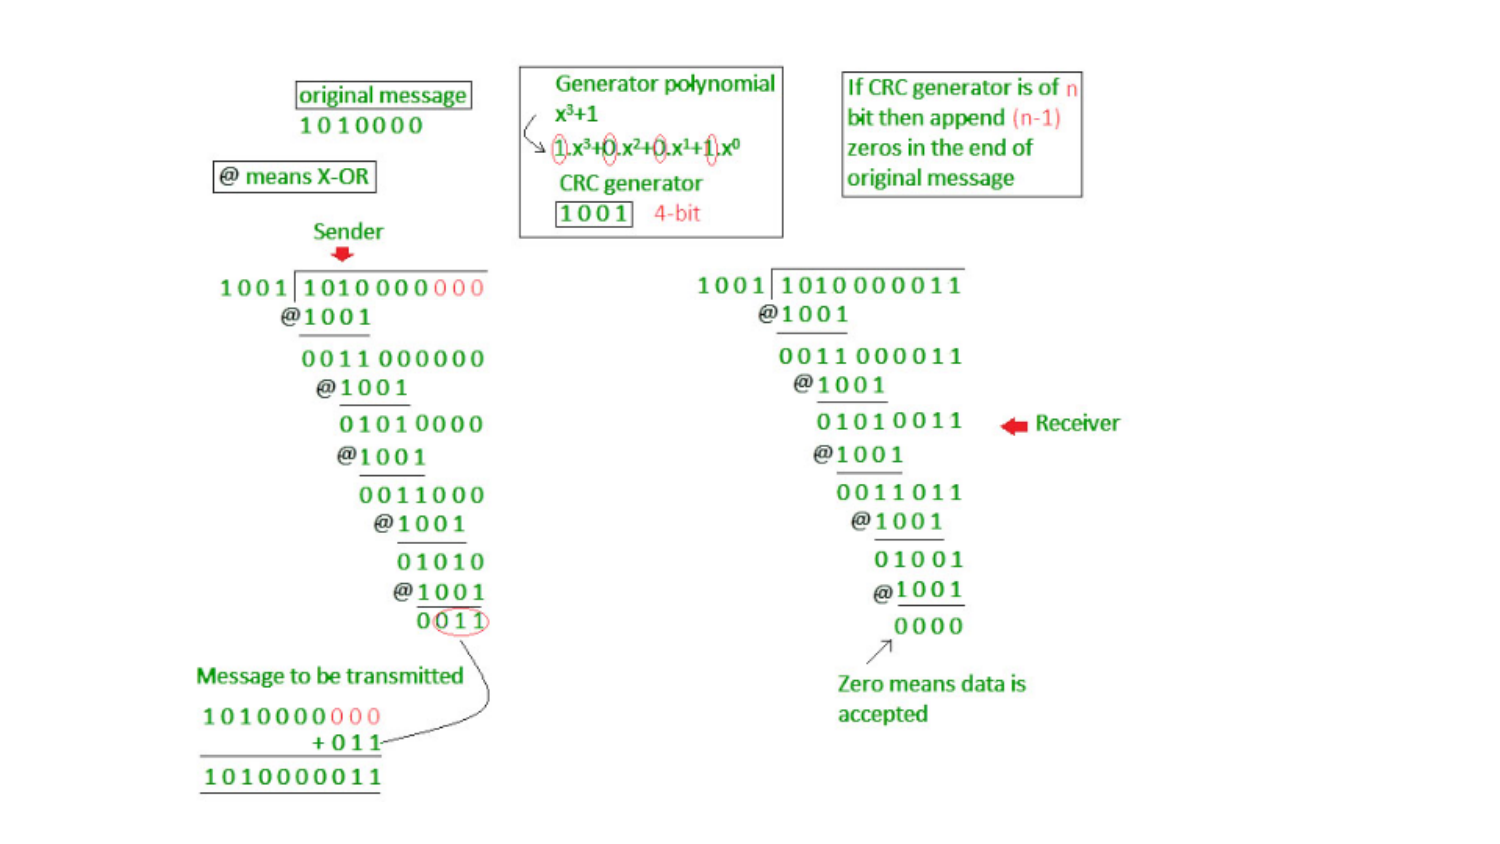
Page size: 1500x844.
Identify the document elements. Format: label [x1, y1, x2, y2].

picture [188, 56, 1131, 802]
